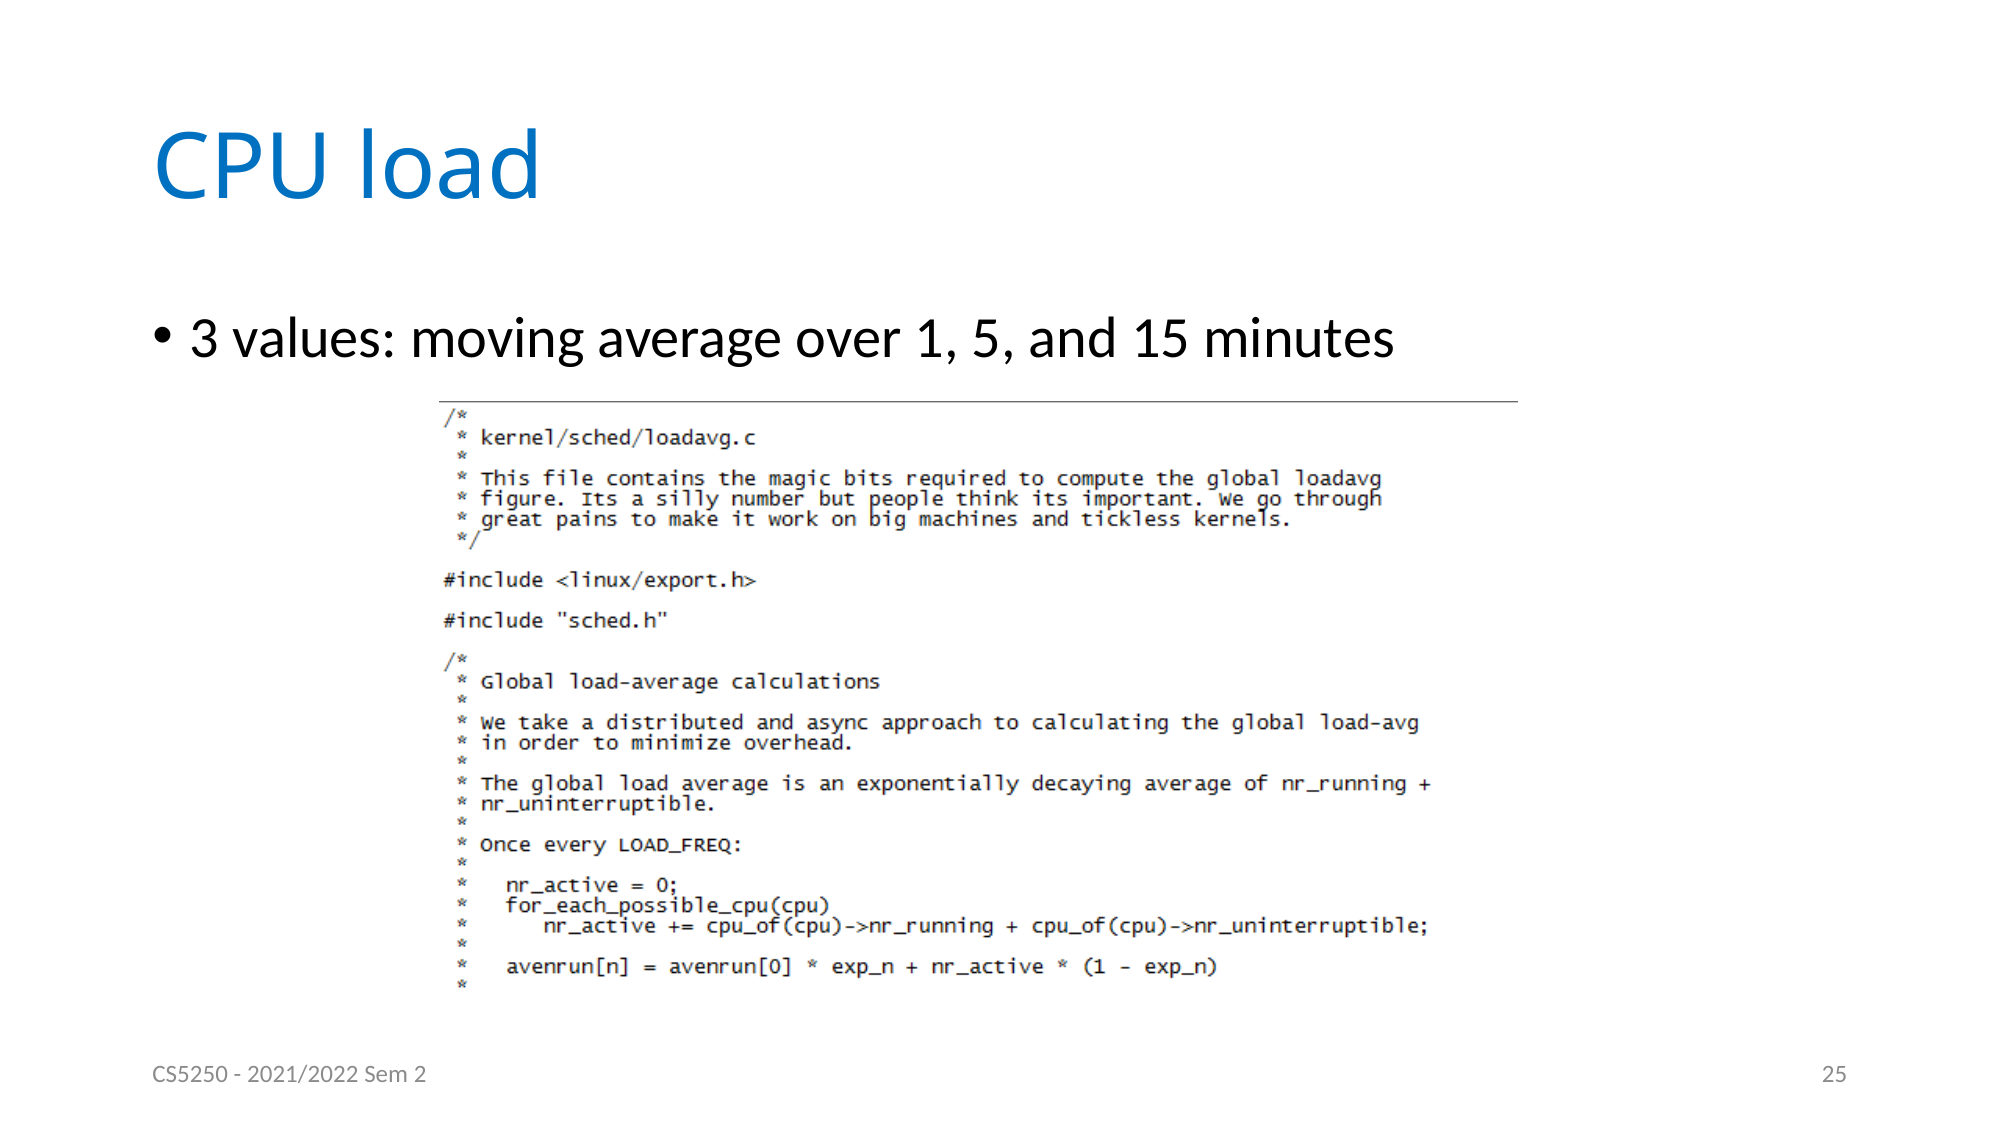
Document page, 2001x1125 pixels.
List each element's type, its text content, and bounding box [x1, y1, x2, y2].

title CPU load [137, 59, 1863, 278]
slide_number 25 [1412, 1042, 1863, 1103]
slide_number CS5250 - 2021/2022 Sem 2 [137, 1042, 588, 1103]
picture [439, 401, 1518, 998]
list 3 values: moving average over 1, 5, and 15 minutes [137, 299, 1863, 1014]
